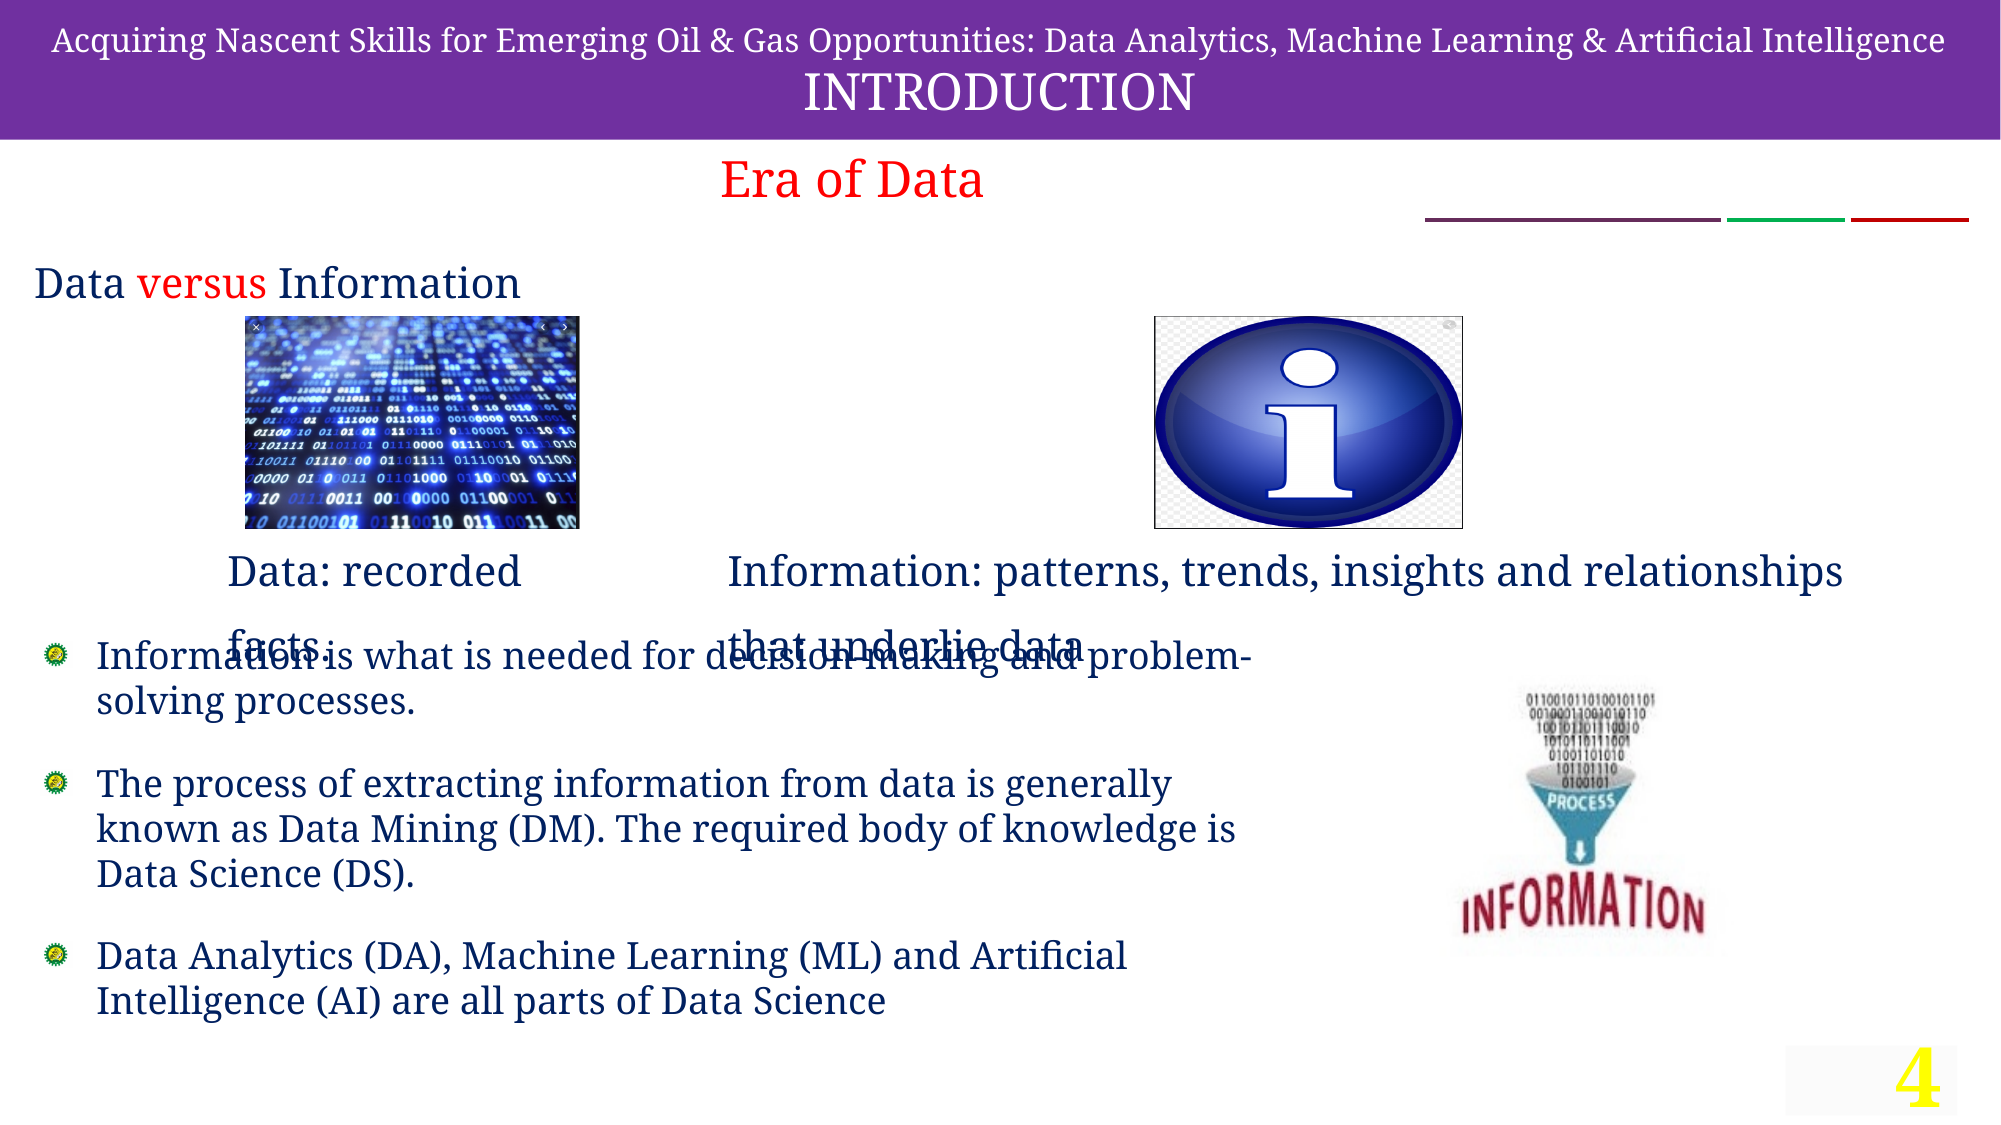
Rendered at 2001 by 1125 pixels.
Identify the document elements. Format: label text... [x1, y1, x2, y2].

text_box Era of Data Data versus Information [19, 140, 1688, 315]
picture [1153, 316, 1464, 530]
picture [40, 769, 73, 796]
picture [1362, 674, 1829, 988]
picture [40, 941, 73, 968]
text_box Acquiring Nascent Skills for Emerging Oil & Gas Opportunities: Data Analytics, Machine Learning & Artificial Intelligence INTRODUCTION [0, 0, 2001, 140]
text_box Information: patterns, trends, insights and relationships that underlie data [712, 512, 1938, 678]
picture [245, 316, 581, 530]
picture [40, 641, 73, 668]
text_box Information is what is needed for decision-making and problem-solving processes. The process of extracting information from data is generally known as Data Mining (DM). The required body of knowledge is Data Science (DS). Data Analytics (DA), Machine Learning (ML) and Artificial Intelligence (AI) are all parts of Data Science [25, 624, 1309, 1030]
text_box Data: recorded facts. [212, 512, 651, 678]
